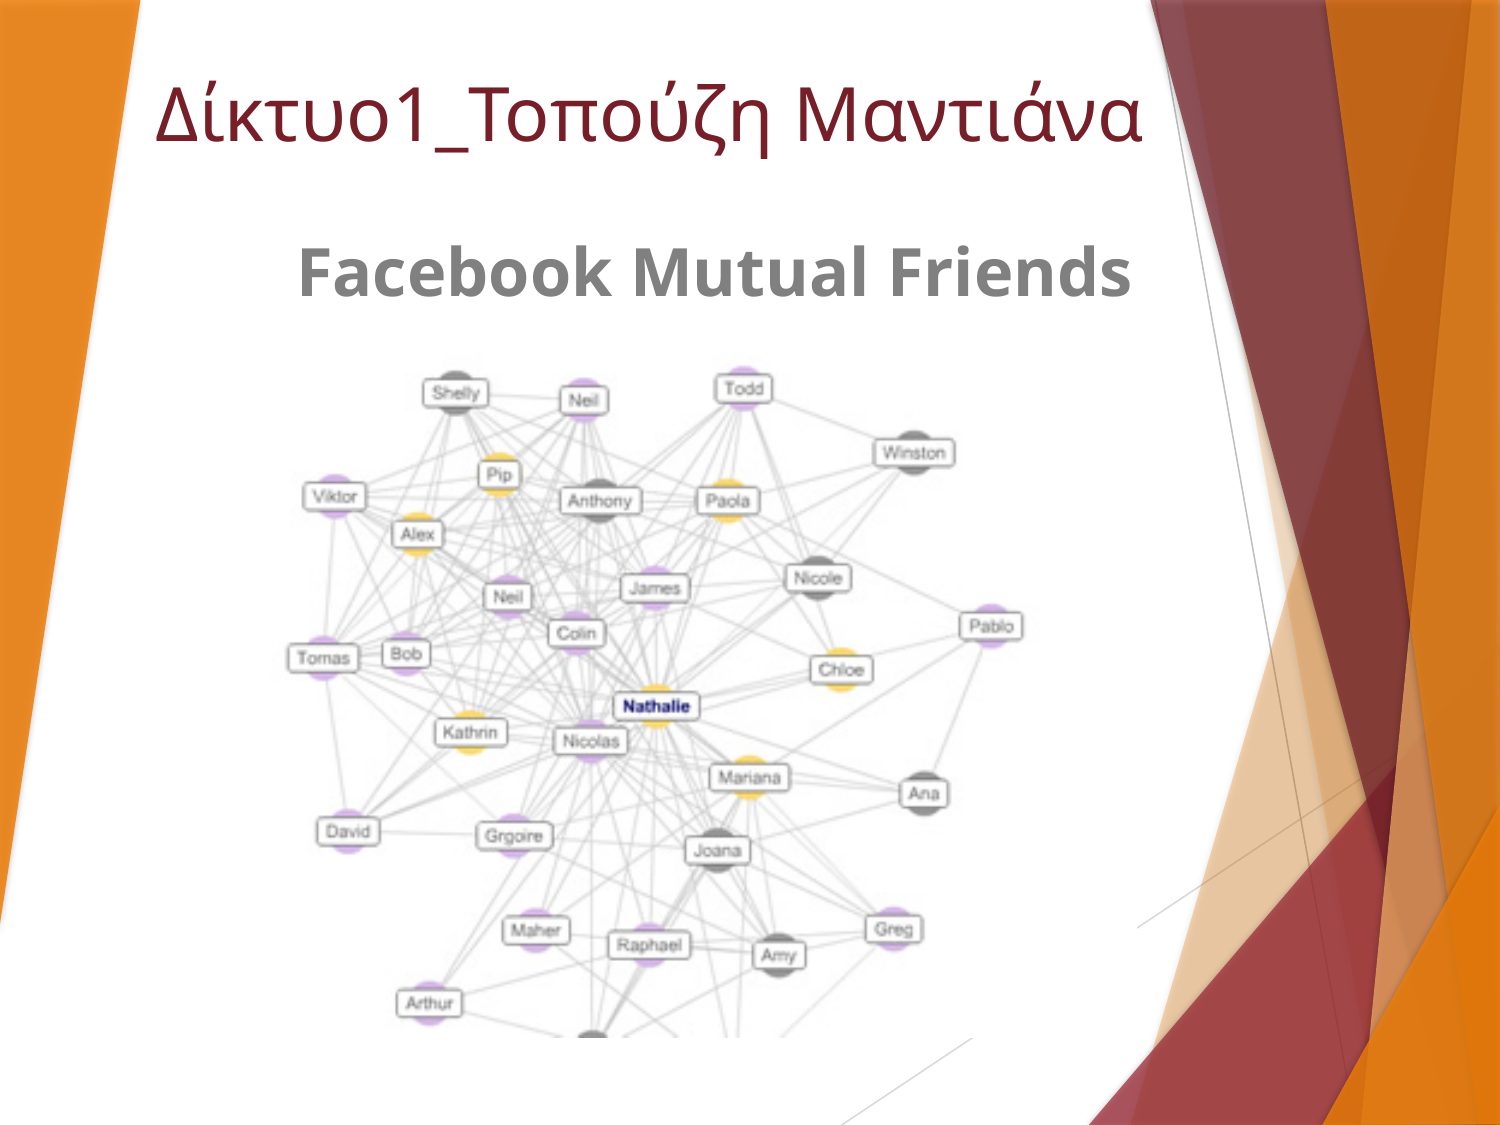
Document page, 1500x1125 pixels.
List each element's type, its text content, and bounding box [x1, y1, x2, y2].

subtitle Facebook Mutual Friends [0, 222, 1465, 329]
picture [175, 315, 1138, 1038]
title Δίκτυο1_Τοπούζη Μαντιάνα [140, 58, 1416, 164]
